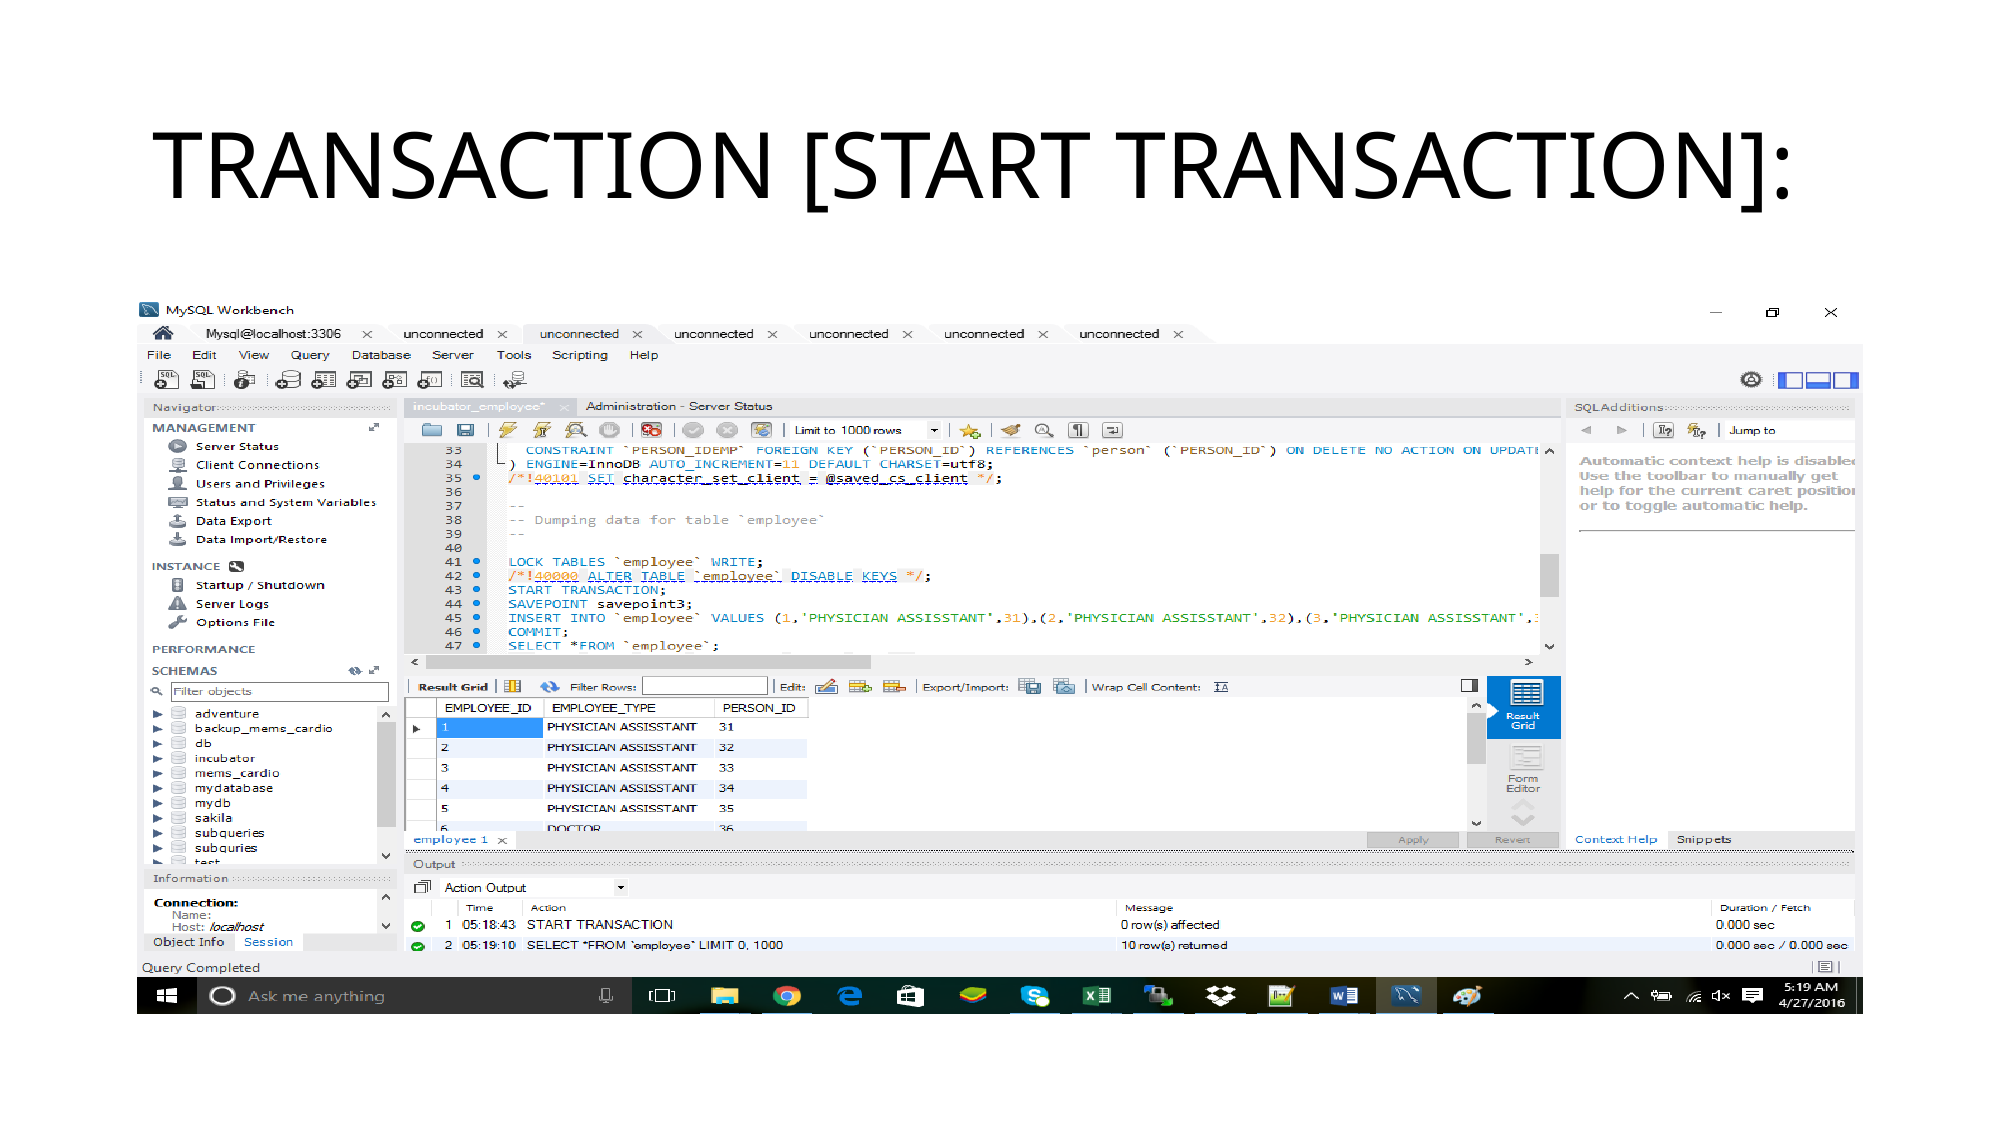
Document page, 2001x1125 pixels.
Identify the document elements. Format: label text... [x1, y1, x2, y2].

title TRANSACTION [START TRANSACTION]: [137, 59, 1863, 278]
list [137, 299, 1863, 1014]
